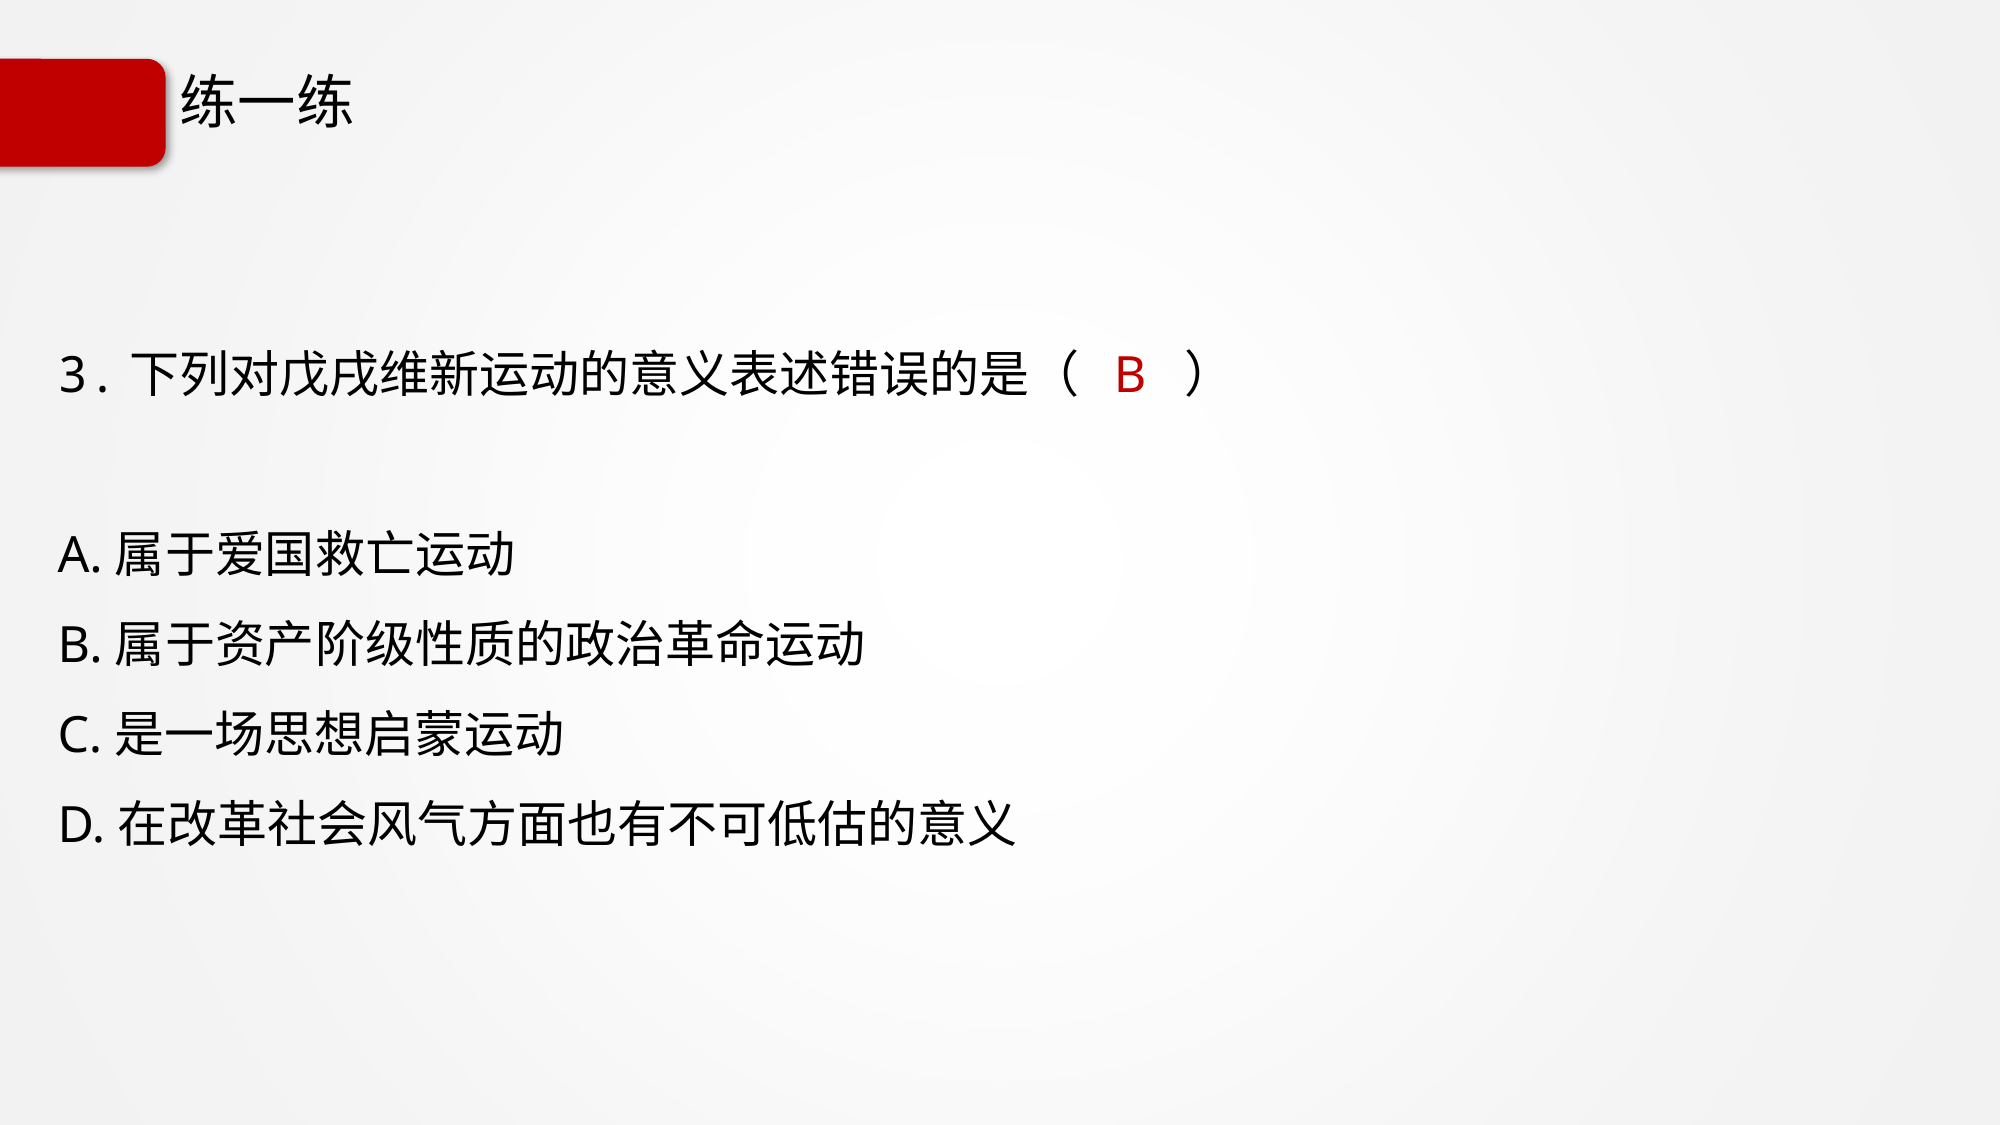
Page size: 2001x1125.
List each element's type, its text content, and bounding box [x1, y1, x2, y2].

picture [0, 0, 2000, 1125]
title 练一练 [164, 59, 1837, 150]
list 3.下列对戊戌维新运动的意义表述错误的是（ B ） A.属于爱国救亡运动 B.属于资产阶级性质的政治革命运动 C.是一场思想启蒙运动 D.在改革社会风气方面也有不可低估的意义 [42, 304, 1923, 921]
text_box [0, 58, 166, 167]
